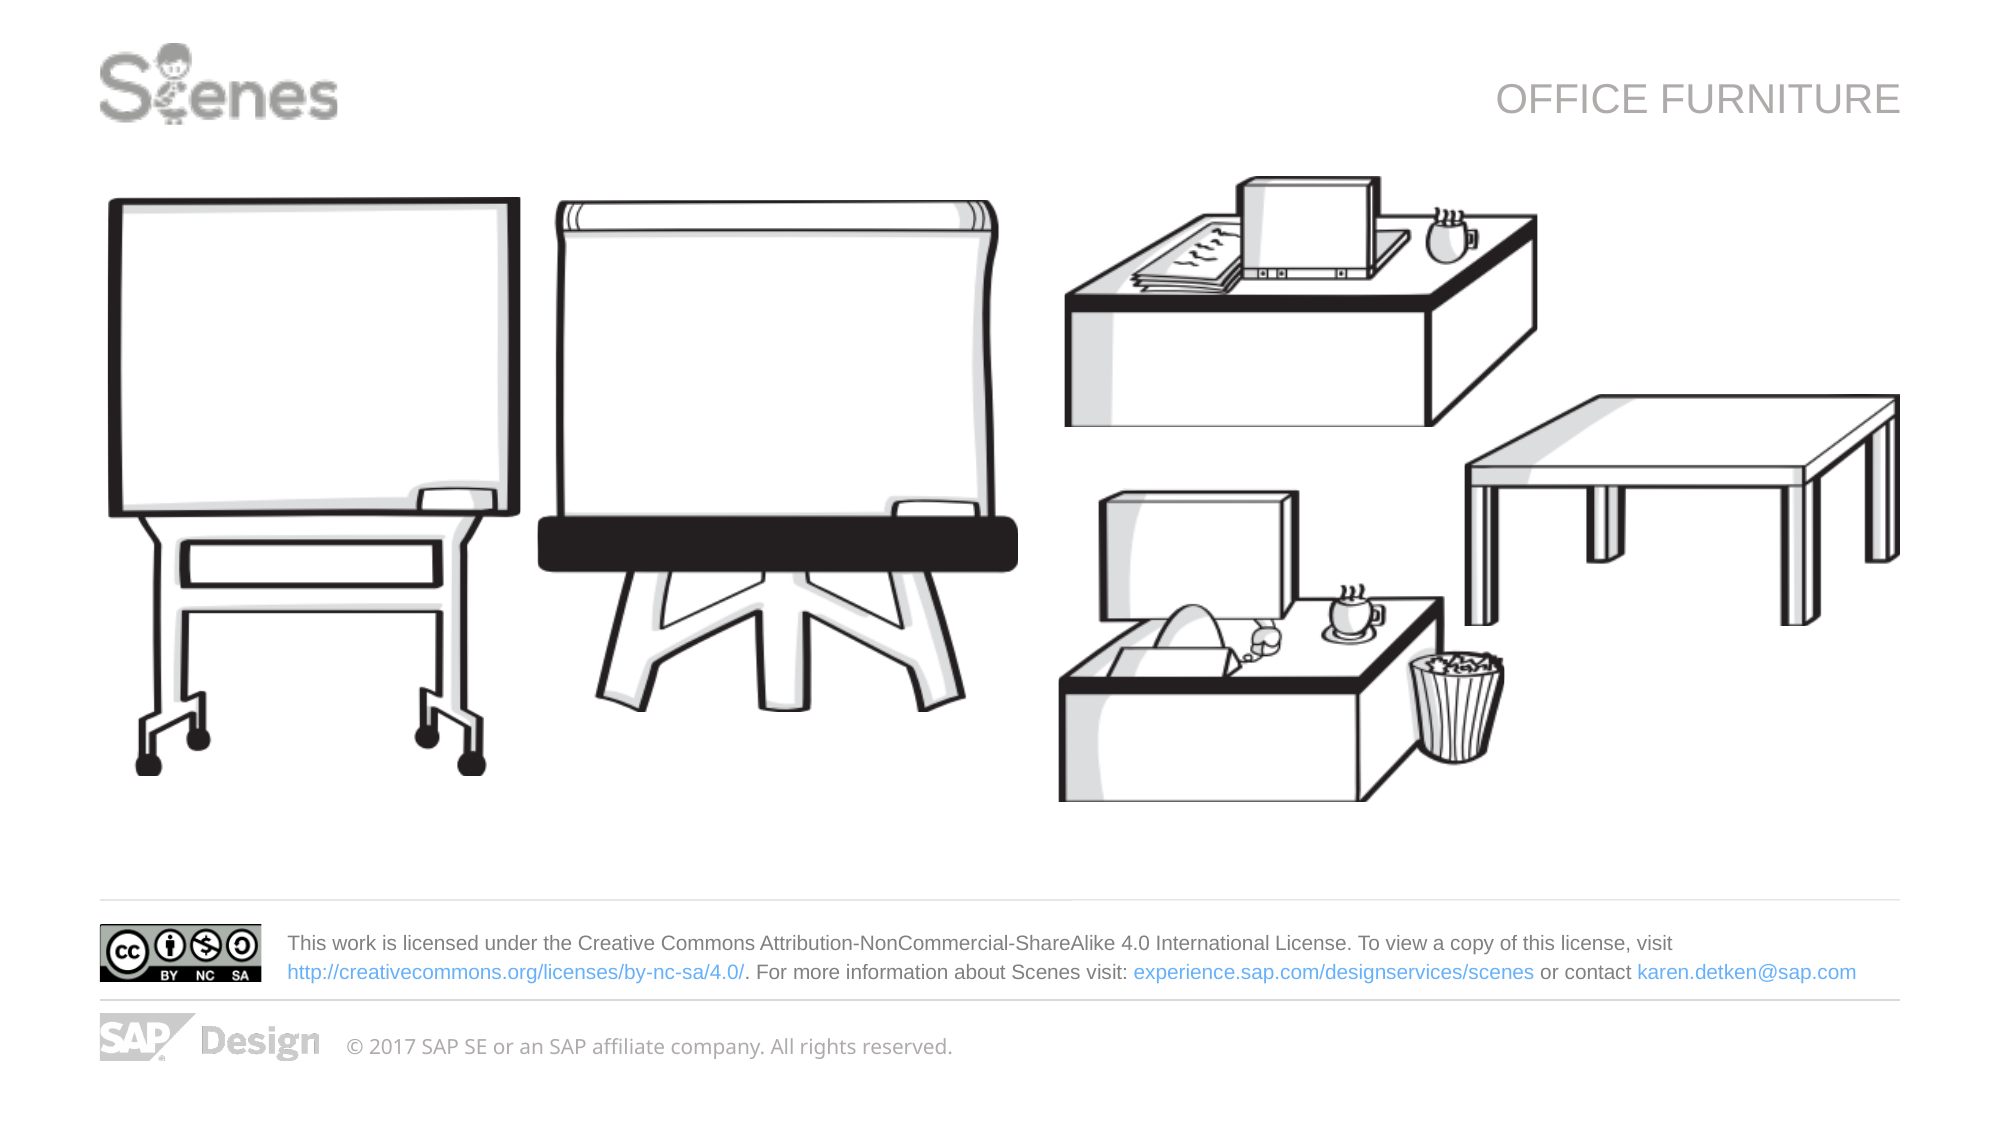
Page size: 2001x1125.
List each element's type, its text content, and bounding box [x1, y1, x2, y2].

picture [107, 197, 521, 777]
picture [1058, 176, 1900, 802]
title OFFICE FURNITURE [1001, 77, 1902, 116]
picture [537, 199, 1018, 712]
